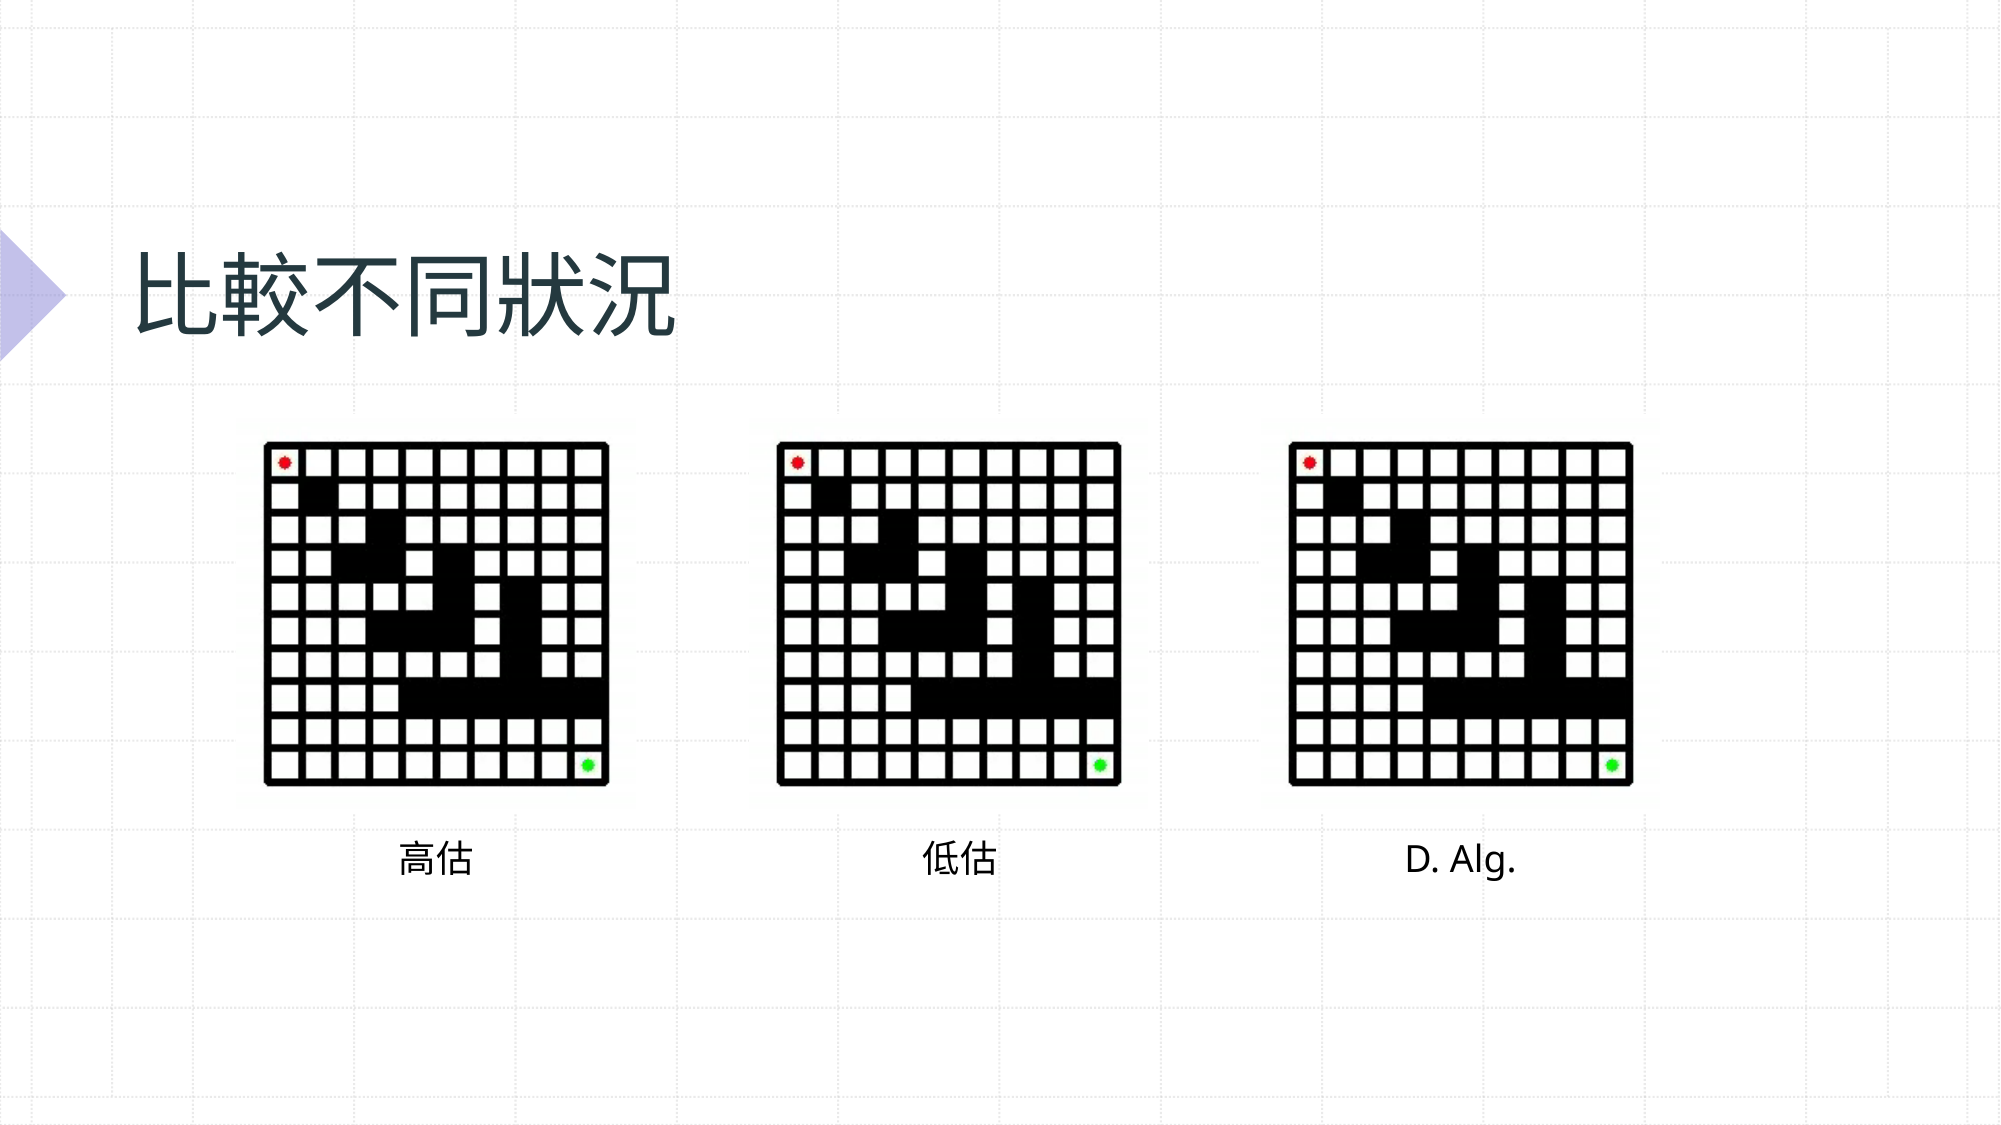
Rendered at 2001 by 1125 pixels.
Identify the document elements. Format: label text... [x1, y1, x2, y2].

text_box D. Alg. [1389, 827, 1532, 887]
text_box 低估 [907, 827, 1013, 887]
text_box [748, 413, 1149, 814]
title 比較不同狀況 [113, 119, 1808, 356]
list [236, 413, 637, 814]
text_box 高估 [383, 827, 489, 887]
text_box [1260, 413, 1661, 814]
